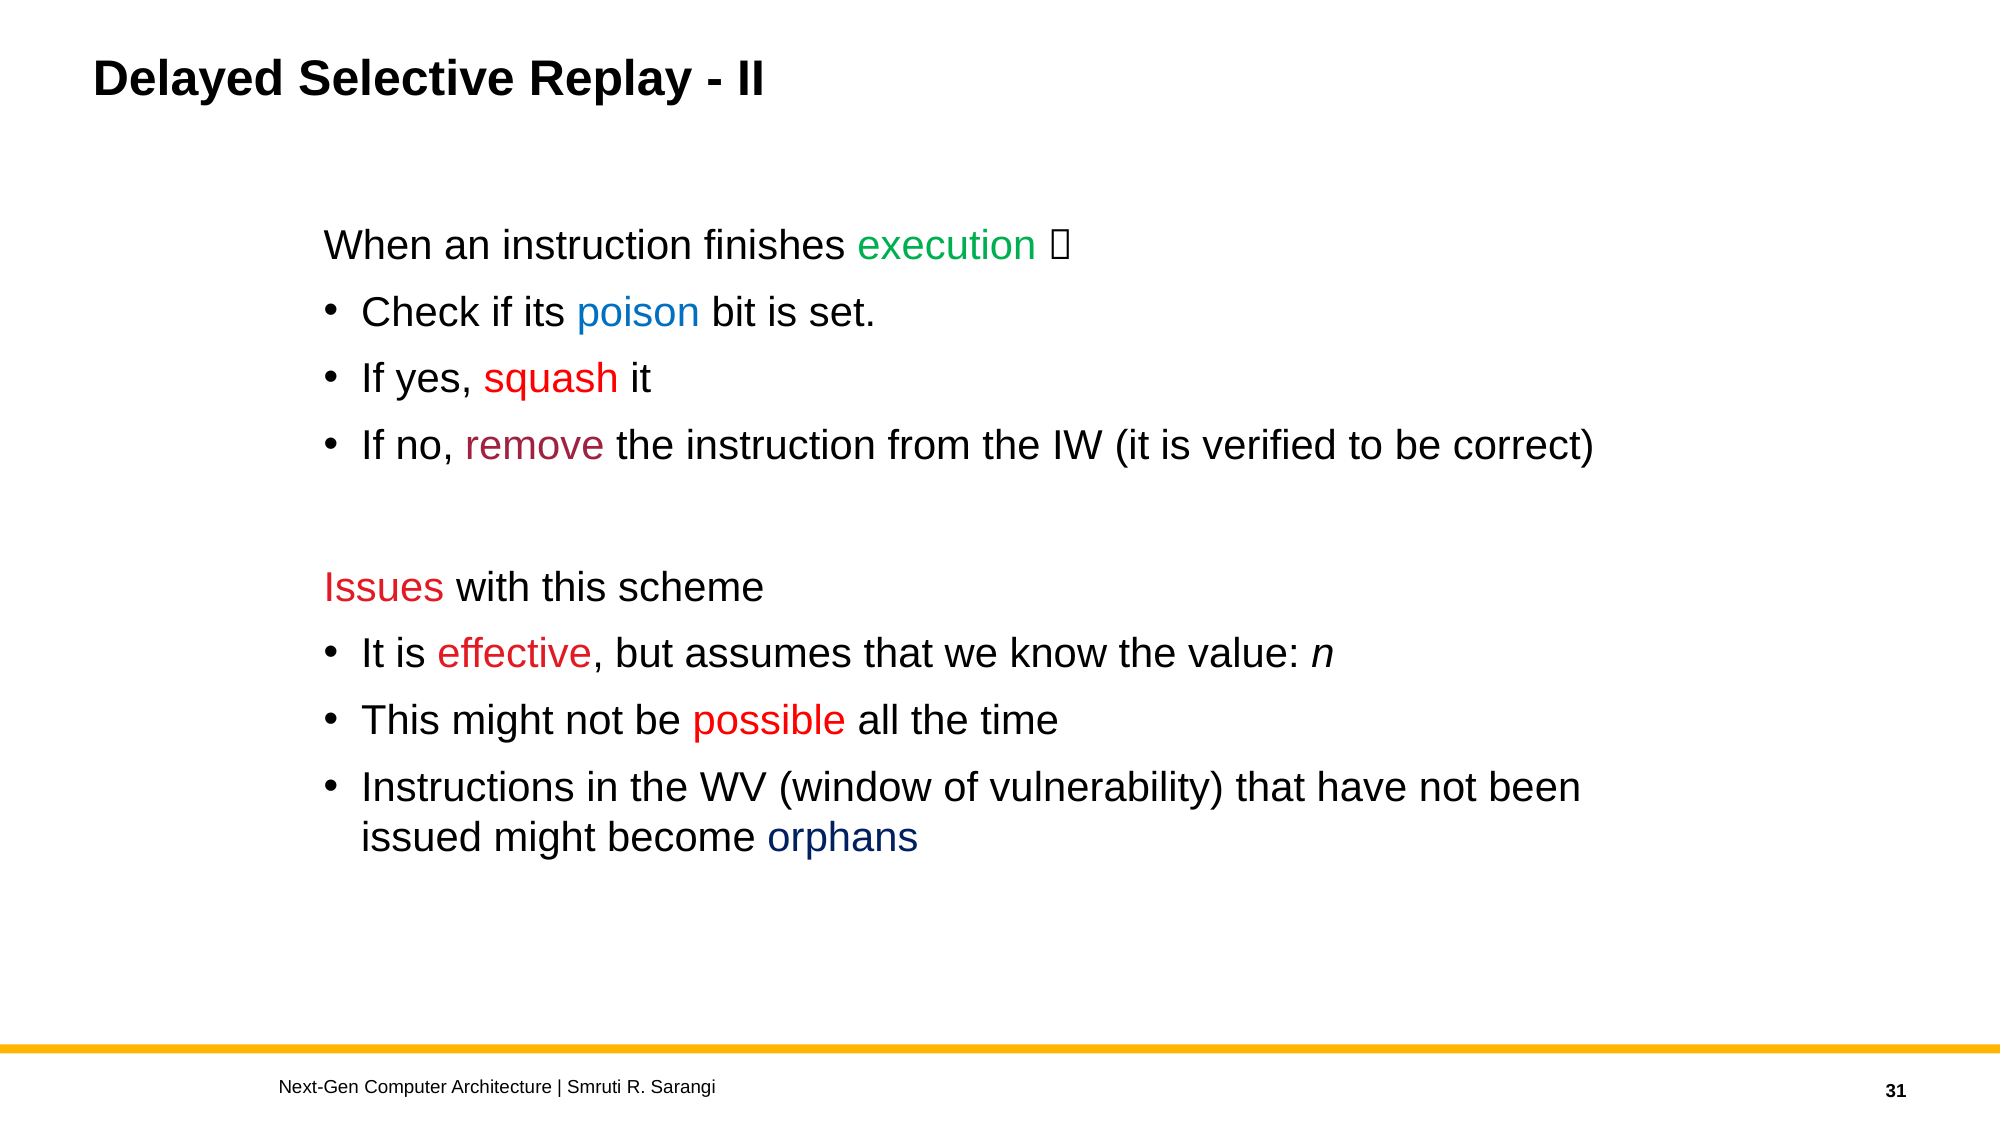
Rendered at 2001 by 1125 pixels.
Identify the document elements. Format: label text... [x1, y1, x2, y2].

footer Next-Gen Computer Architecture | Smruti R. Sarangi [263, 1067, 1464, 1105]
title Delayed Selective Replay - II [78, 45, 1578, 180]
slide_number 31 [1711, 1071, 1922, 1109]
list When an instruction finishes execution  Check if its poison bit is set. If yes, squash it If no, remove the instruction from the IW (it is verified to be correct) Issues with this scheme It is effective, but assumes that we know the value: n This might not be possible all the time Instructions in the WV (window of vulnerability) that have not been issued might become orphans [308, 210, 1673, 947]
